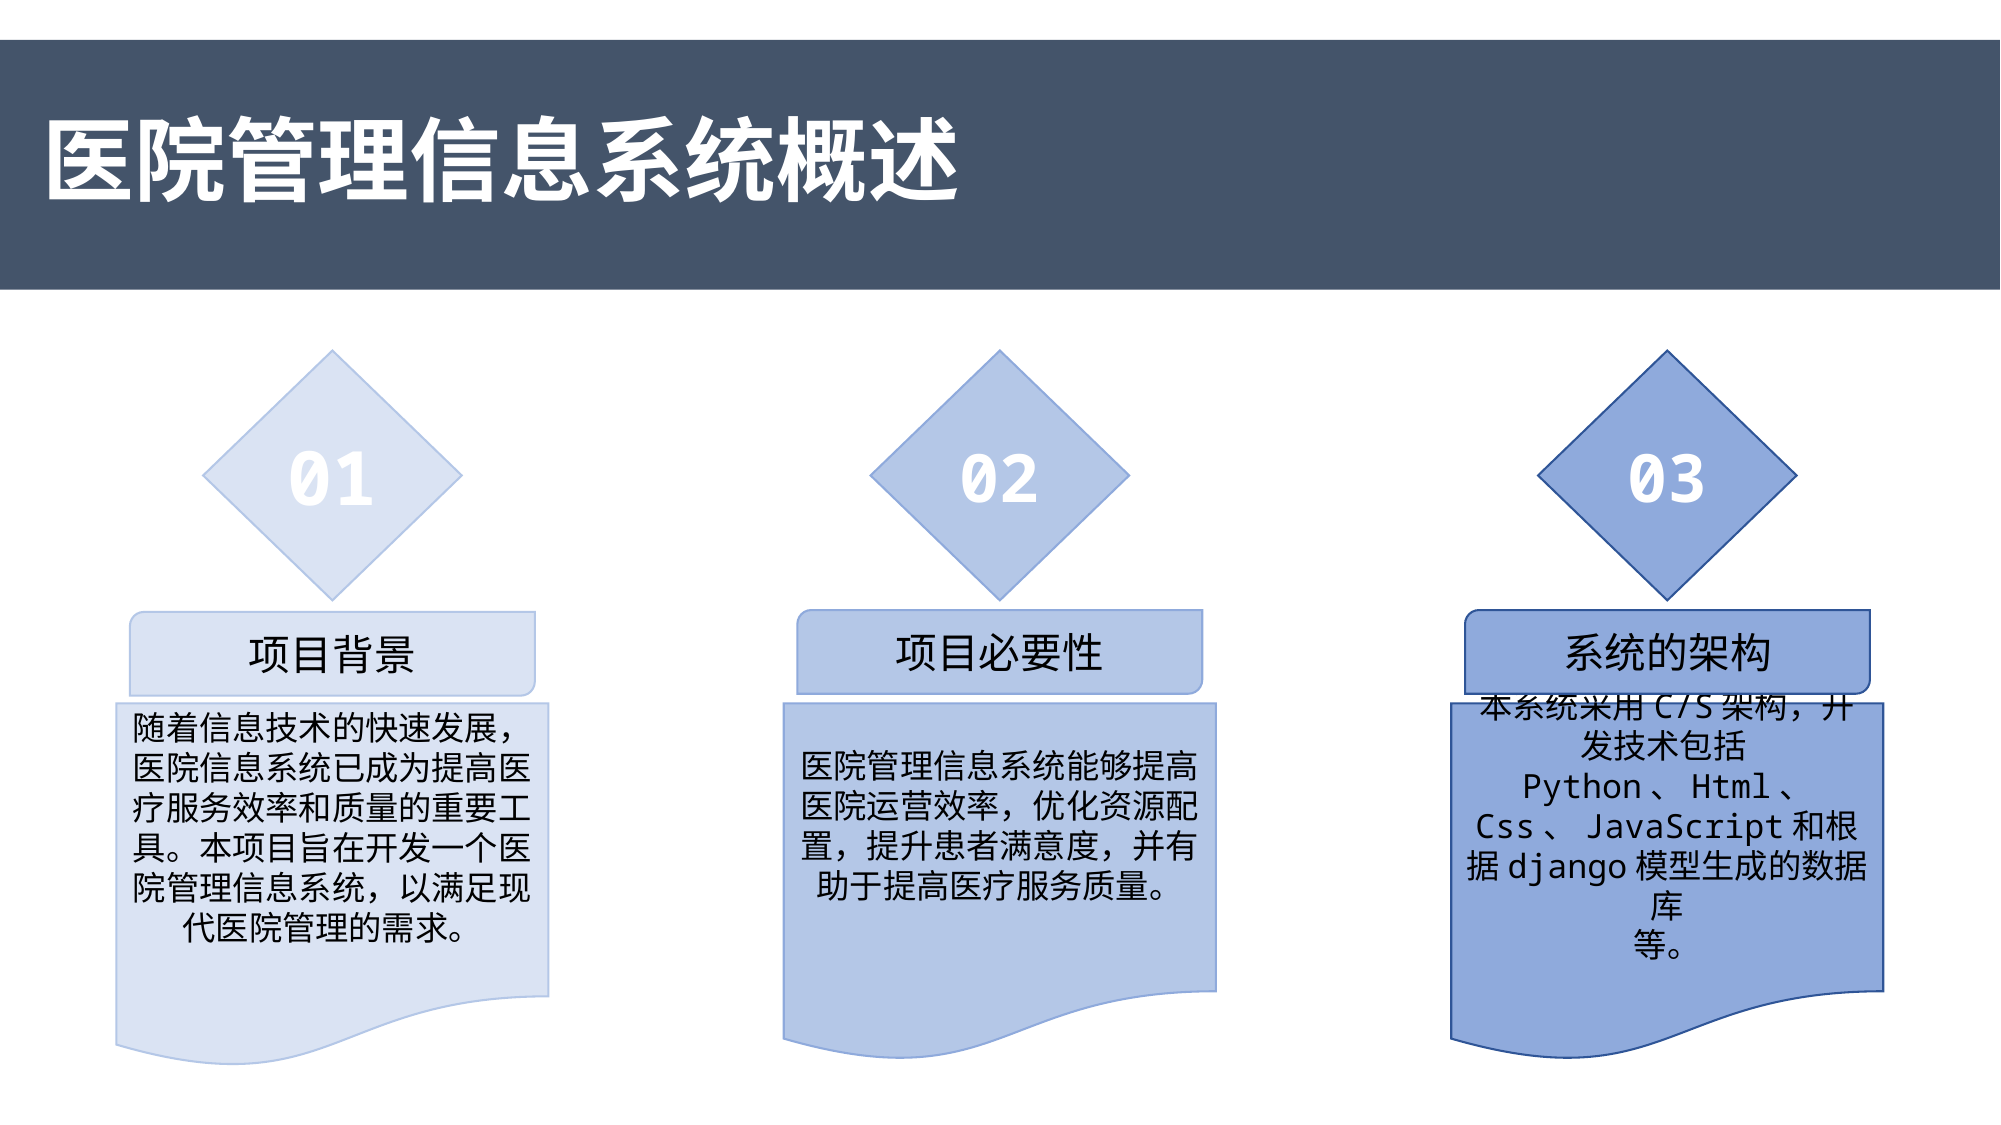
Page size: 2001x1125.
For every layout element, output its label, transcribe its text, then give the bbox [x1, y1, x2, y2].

text_box 随着信息技术的快速发展，医院信息系统已成为提高医疗服务效率和质量的重要工具。本项目旨在开发一个医院管理信息系统，以满足现代医院管理的需求。 [115, 702, 550, 1066]
text_box 医院管理信息系统能够提高医院运营效率，优化资源配置，提升患者满意度，并有助于提高医疗服务质量。 [782, 702, 1217, 1059]
title 医院管理信息系统概述 [27, 56, 1753, 274]
text_box 01 [201, 349, 464, 602]
text_box 系统的架构 [1464, 609, 1871, 695]
text_box 03 [1536, 349, 1799, 602]
text_box [0, 39, 2000, 291]
text_box [140, 39, 1866, 258]
text_box 02 [869, 349, 1131, 602]
text_box 项目背景 [128, 610, 536, 697]
text_box 项目必要性 [796, 609, 1204, 695]
text_box 本系统采用C/S架构，开发技术包括Python、Html、 Css、JavaScript和根据django模型生成的数据库 等。 [1450, 702, 1885, 1059]
